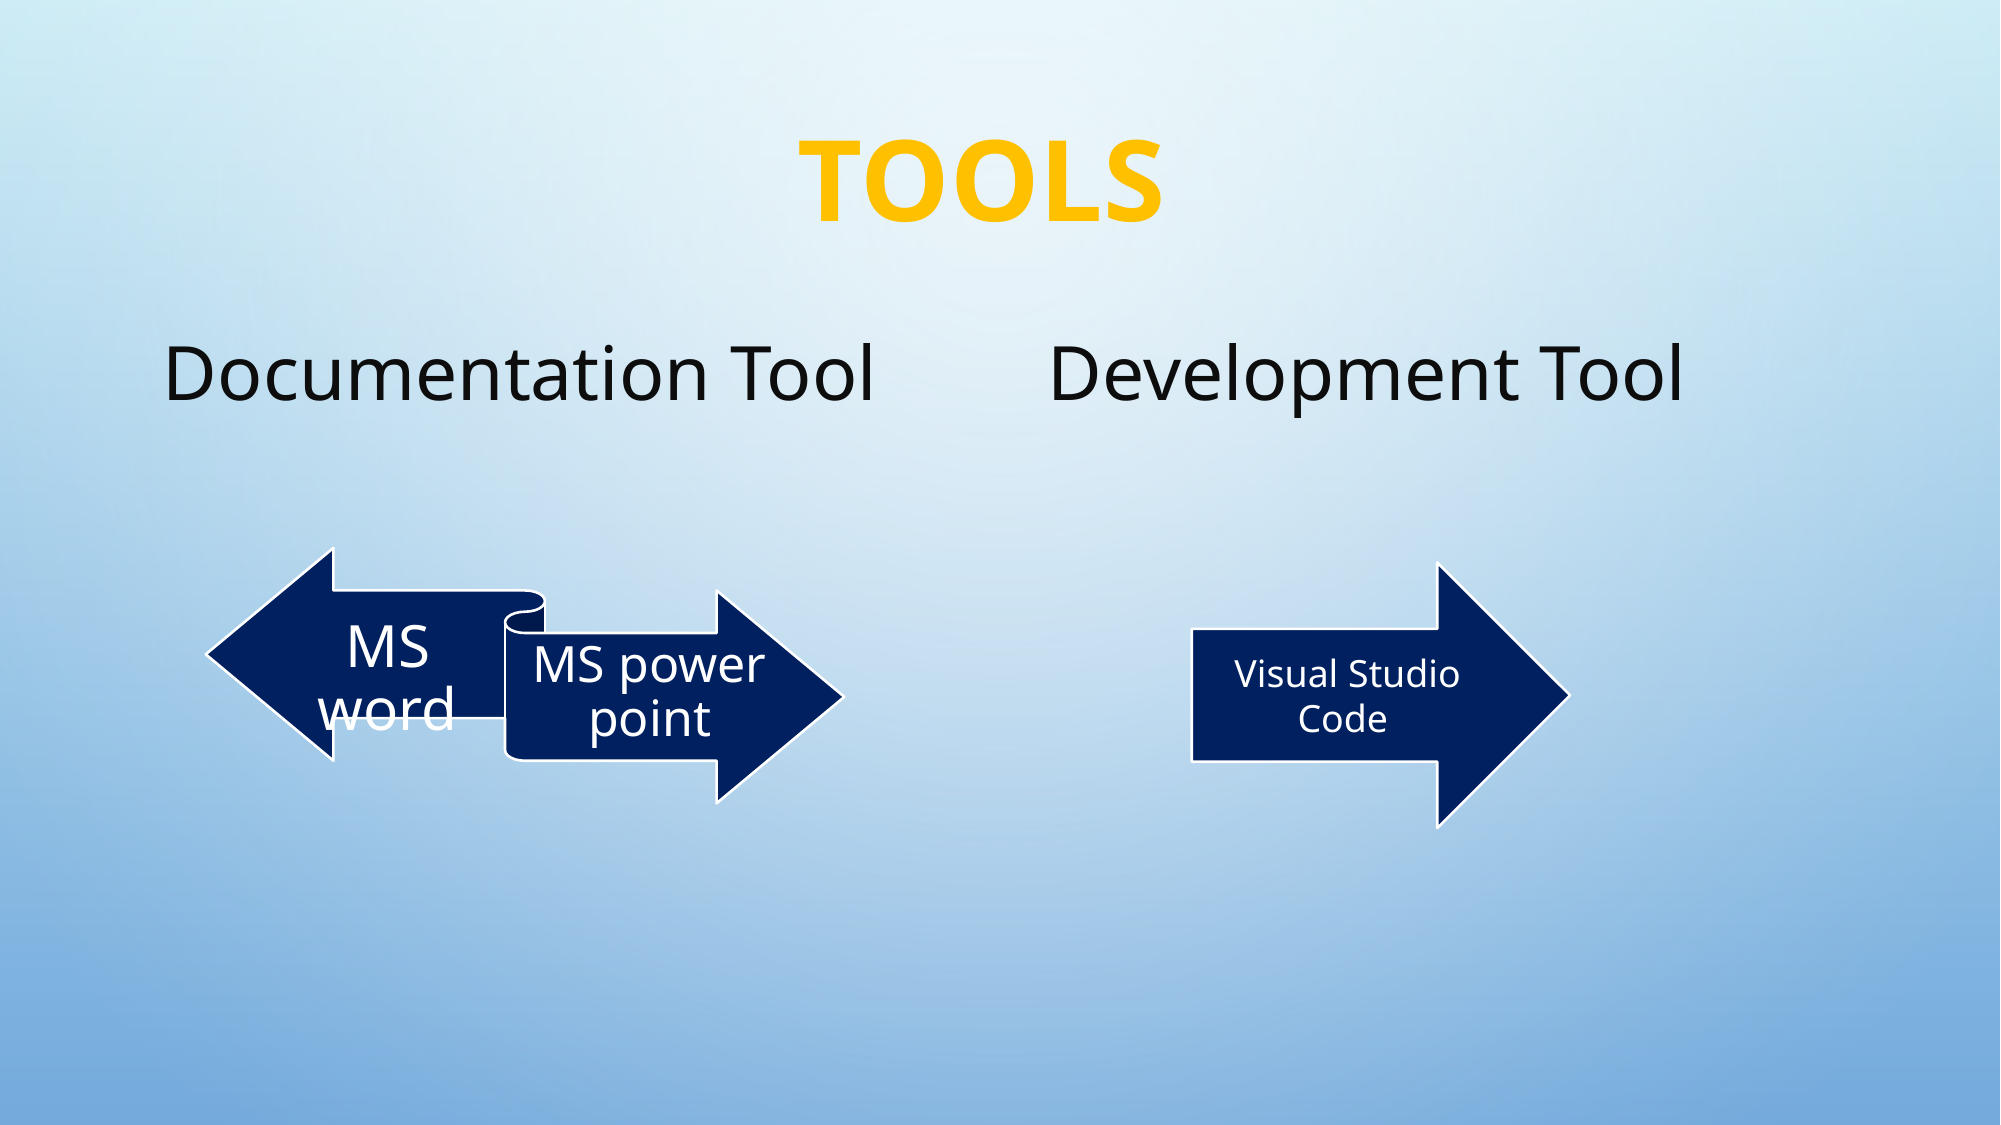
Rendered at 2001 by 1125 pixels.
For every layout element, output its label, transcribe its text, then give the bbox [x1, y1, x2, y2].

title TOOLS [329, 96, 1634, 274]
text_box Development Tool [1033, 317, 1702, 423]
table_header Default [0, 0, 2000, 395]
text_box Documentation Tool [148, 317, 893, 423]
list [205, 348, 845, 1054]
text_box Visual Studio Code [1190, 561, 1572, 830]
